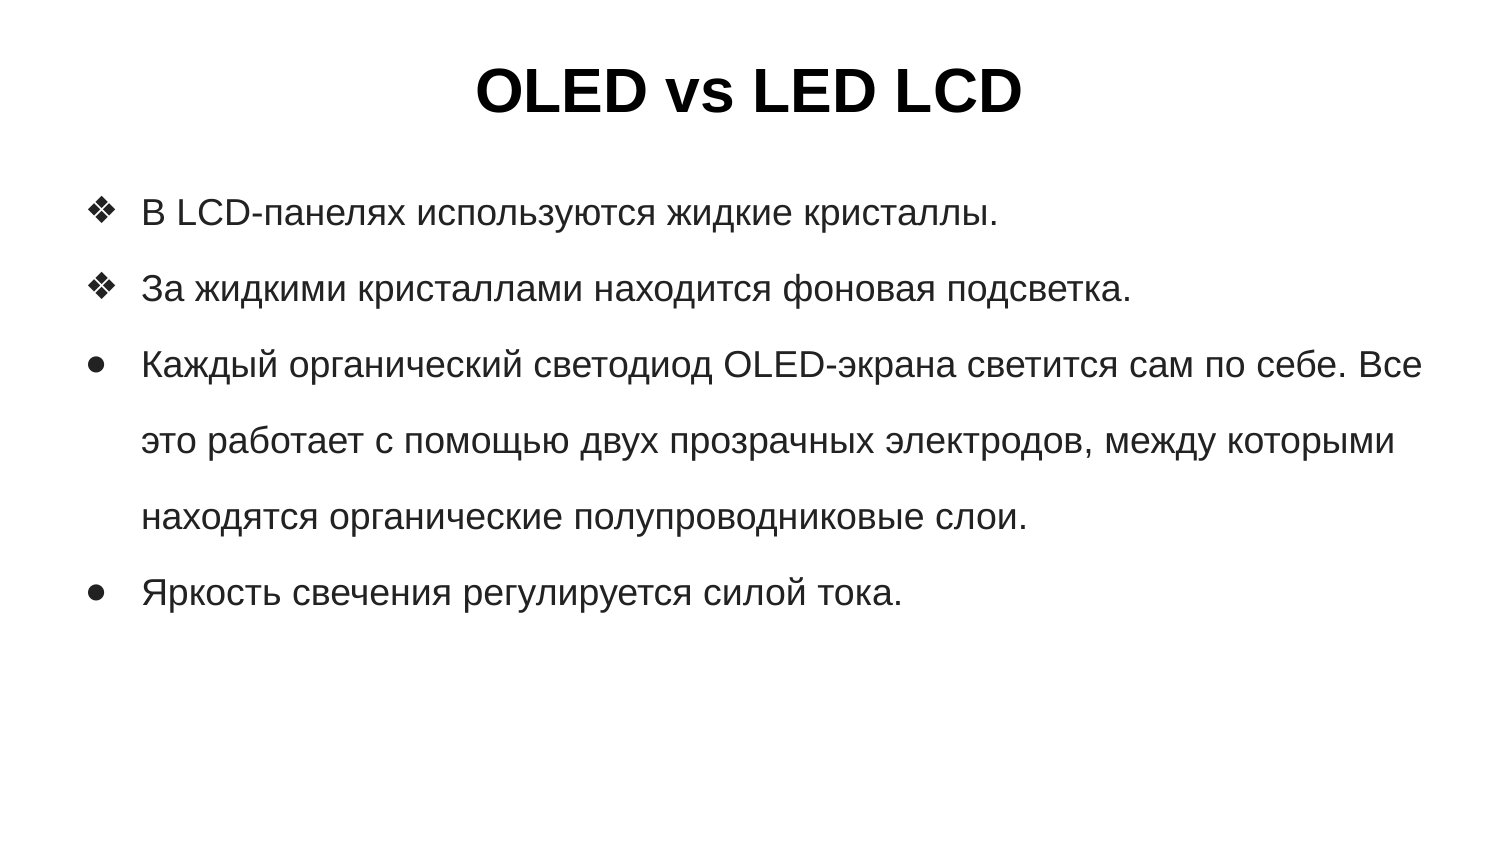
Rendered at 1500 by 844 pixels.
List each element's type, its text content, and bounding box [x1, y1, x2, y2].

list В LCD-панелях используются жидкие кристаллы. За жидкими кристаллами находится фоновая подсветка. Каждый органический светодиод OLED-экрана светится сам по себе. Все это работает с помощью двух прозрачных электродов, между которыми находятся органические полупроводниковые слои. Яркость свечения регулируется силой тока. [51, 141, 1449, 815]
title OLED vs LED LCD [51, 35, 1449, 130]
